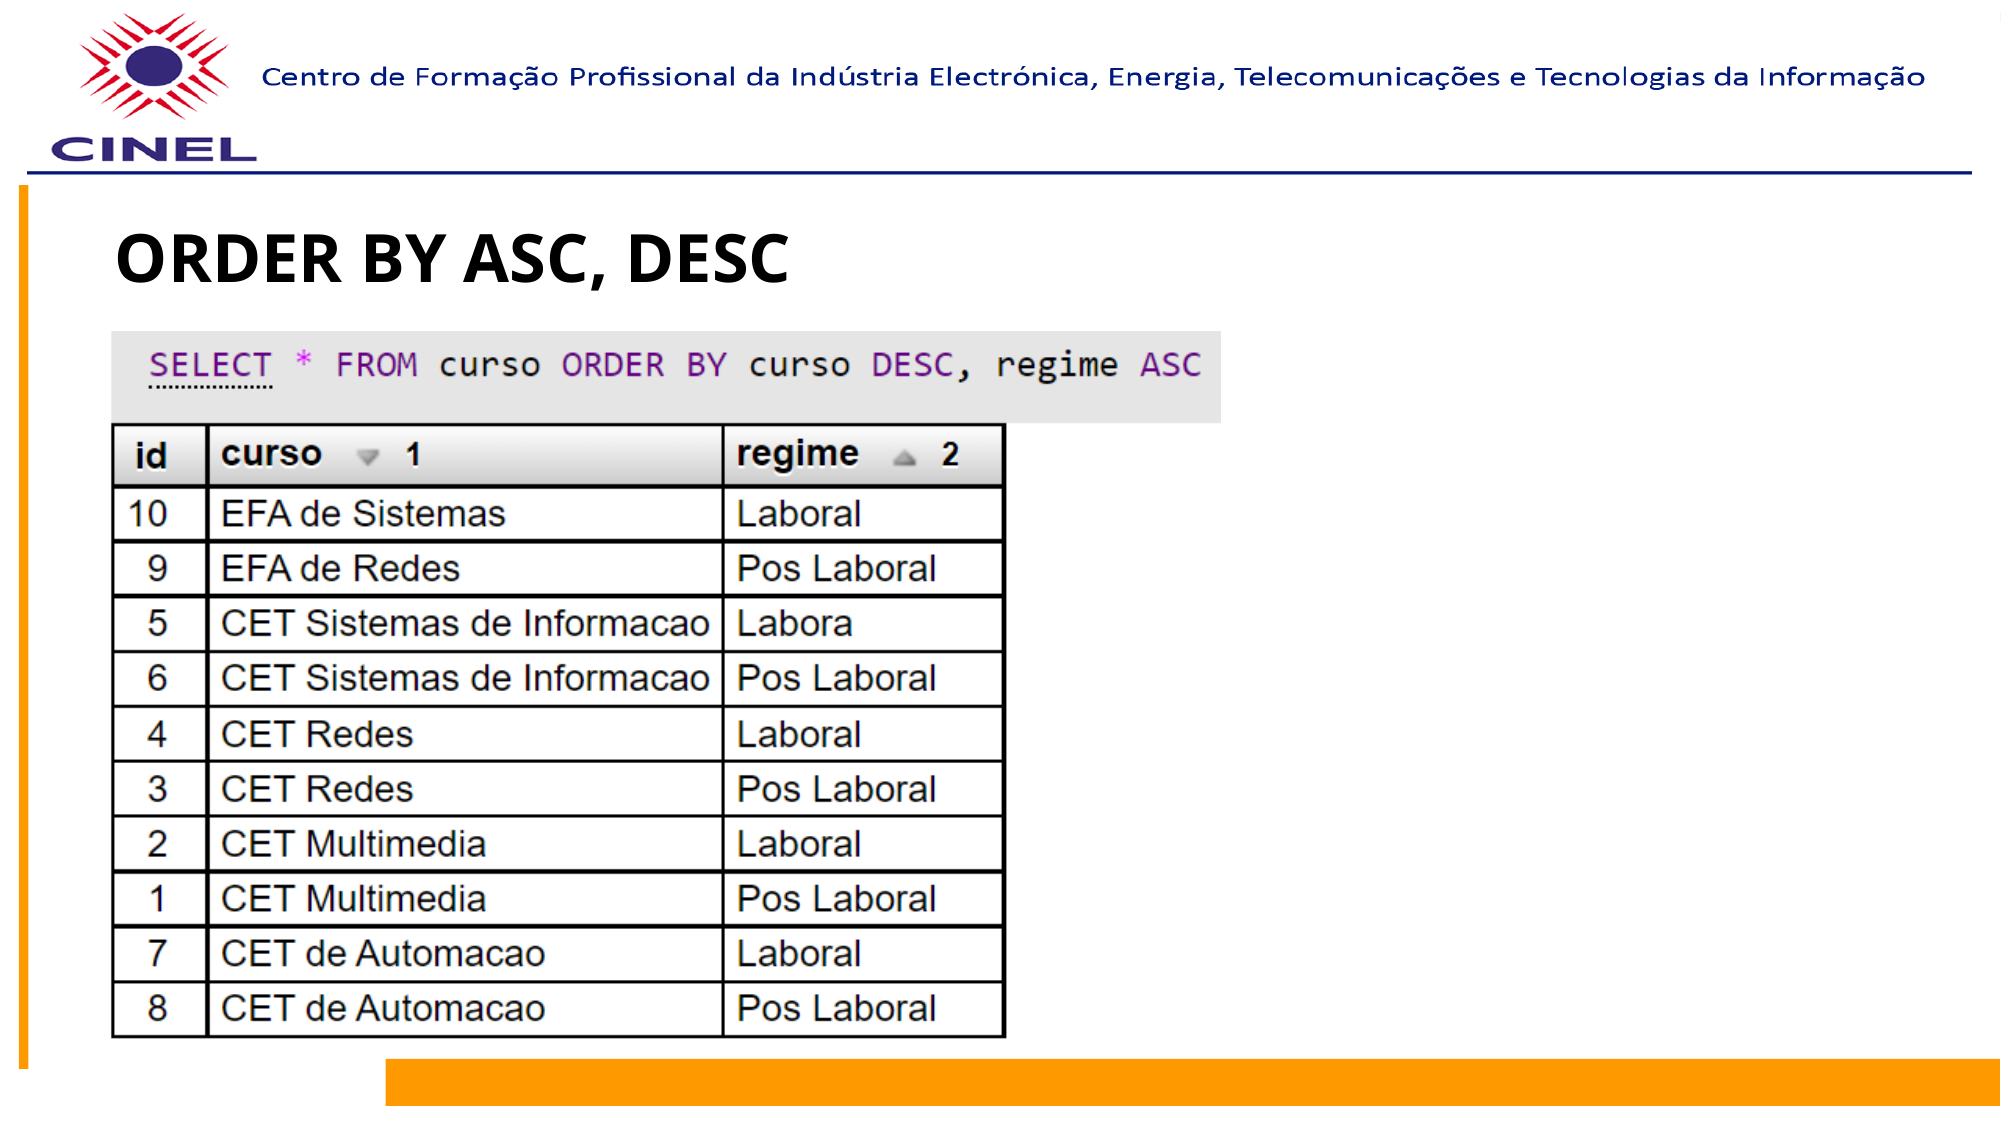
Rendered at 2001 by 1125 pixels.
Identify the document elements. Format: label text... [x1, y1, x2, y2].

title ORDER BY ASC, DESC [99, 162, 1900, 350]
picture [99, 331, 1221, 1051]
picture [7, 8, 2000, 185]
